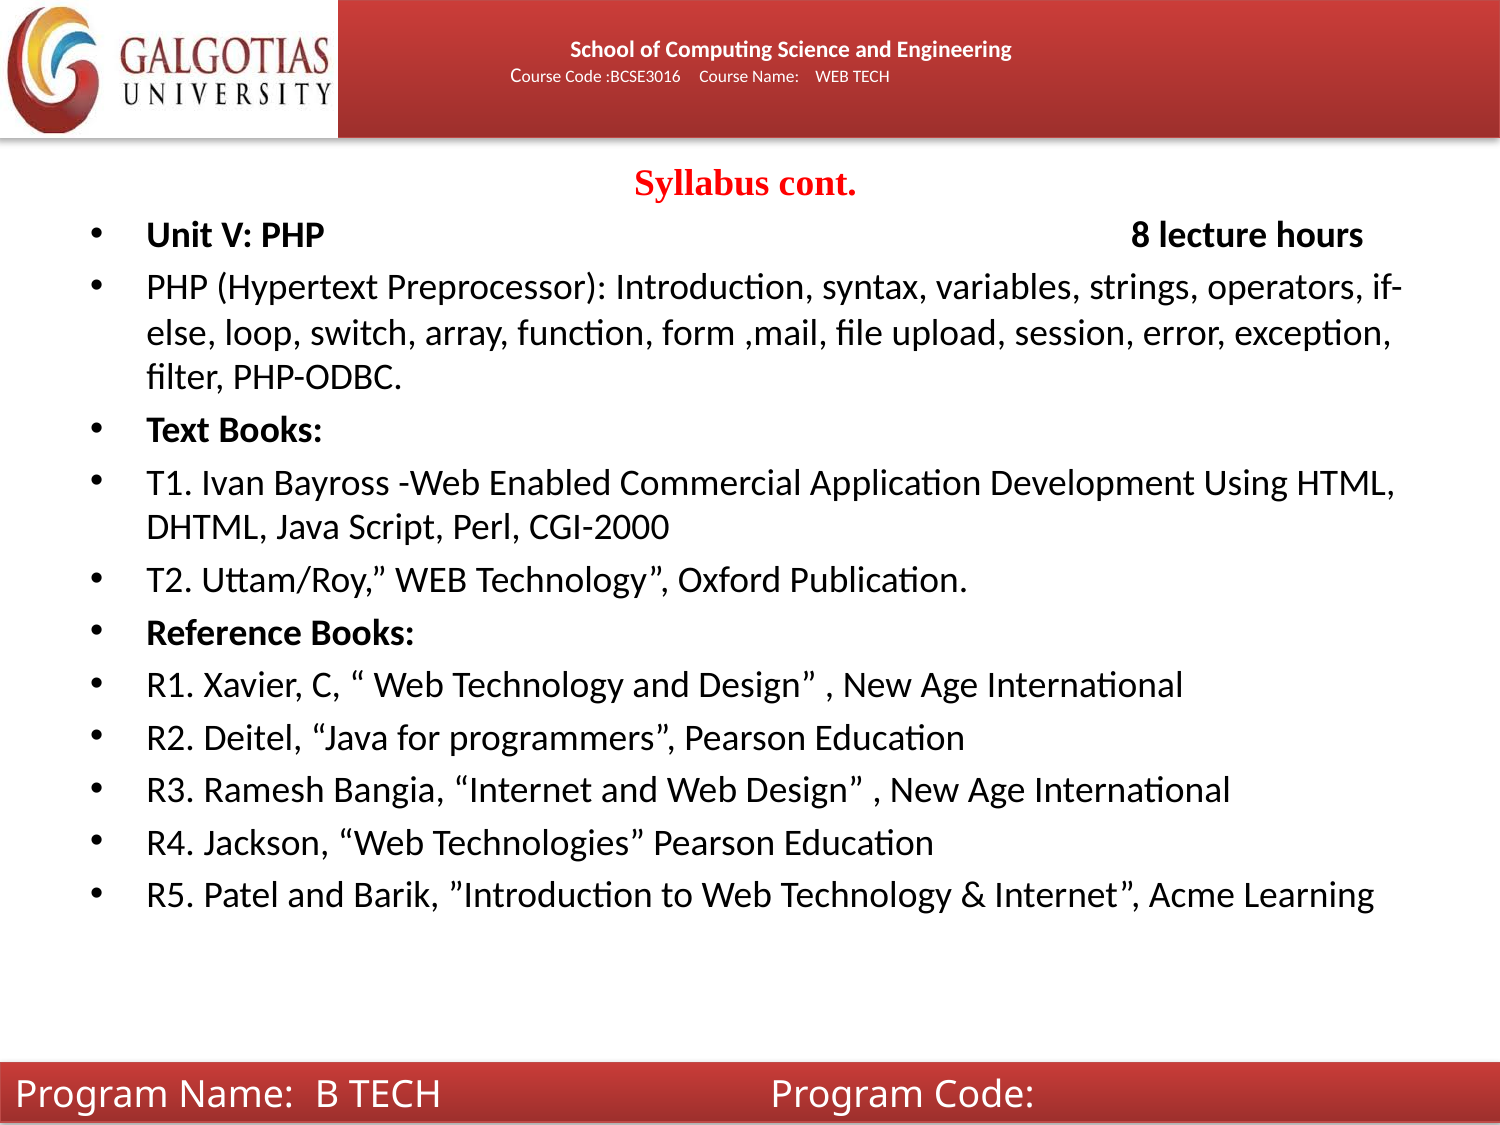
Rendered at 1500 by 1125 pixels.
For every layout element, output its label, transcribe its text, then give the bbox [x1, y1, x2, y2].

list Syllabus cont. Unit V: PHP 8 lecture hours PHP (Hypertext Preprocessor): Introduction, syntax, variables, strings, operators, if-else, loop, switch, array, function, form ,mail, file upload, session, error, exception, filter, PHP-ODBC. Text Books: T1. Ivan Bayross -Web Enabled Commercial Application Development Using HTML, DHTML, Java Script, Perl, CGI-2000 T2. Uttam/Roy,” WEB Technology”, Oxford Publication. Reference Books: R1. Xavier, C, “ Web Technology and Design” , New Age International R2. Deitel, “Java for programmers”, Pearson Education R3. Ramesh Bangia, “Internet and Web Design” , New Age International R4. Jackson, “Web Technologies” Pearson Education R5. Patel and Barik, ”Introduction to Web Technology & Internet”, Acme Learning [75, 149, 1425, 976]
picture [0, 0, 338, 138]
text_box Program Name: B TECH Program Code: [0, 1062, 1500, 1123]
title School of Computing Science and Engineering Course Code :BCSE3016 Course Name: WEB TECH [339, 0, 1500, 138]
